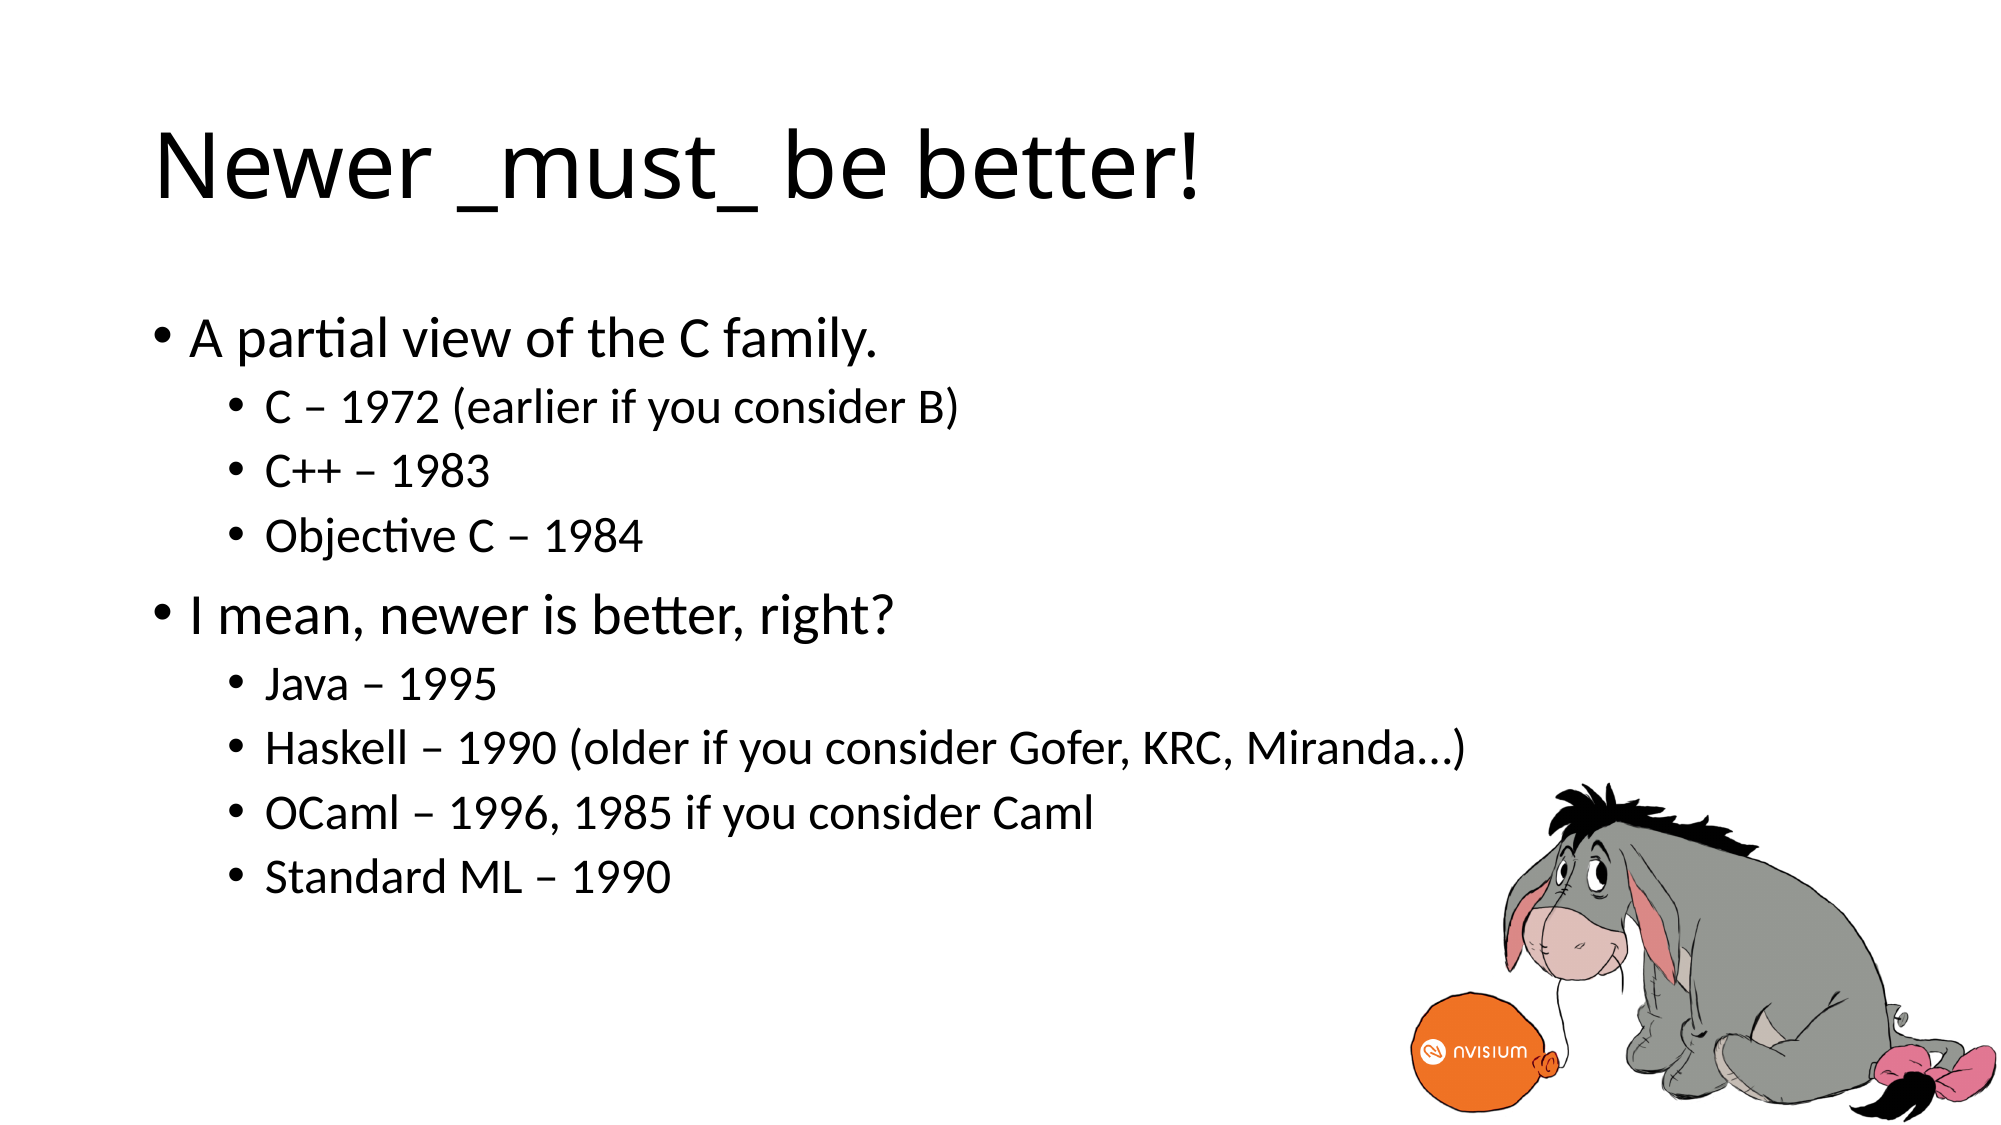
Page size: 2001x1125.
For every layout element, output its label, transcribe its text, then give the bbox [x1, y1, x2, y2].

title Newer _must_ be better! [137, 59, 1863, 278]
picture [1382, 740, 2001, 1125]
list A partial view of the C family. C – 1972 (earlier if you consider B) C++ – 1983 Objective C – 1984 I mean, newer is better, right? Java – 1995 Haskell – 1990 (older if you consider Gofer, KRC, Miranda…) OCaml – 1996, 1985 if you consider Caml Standard ML – 1990 [137, 299, 1863, 1014]
